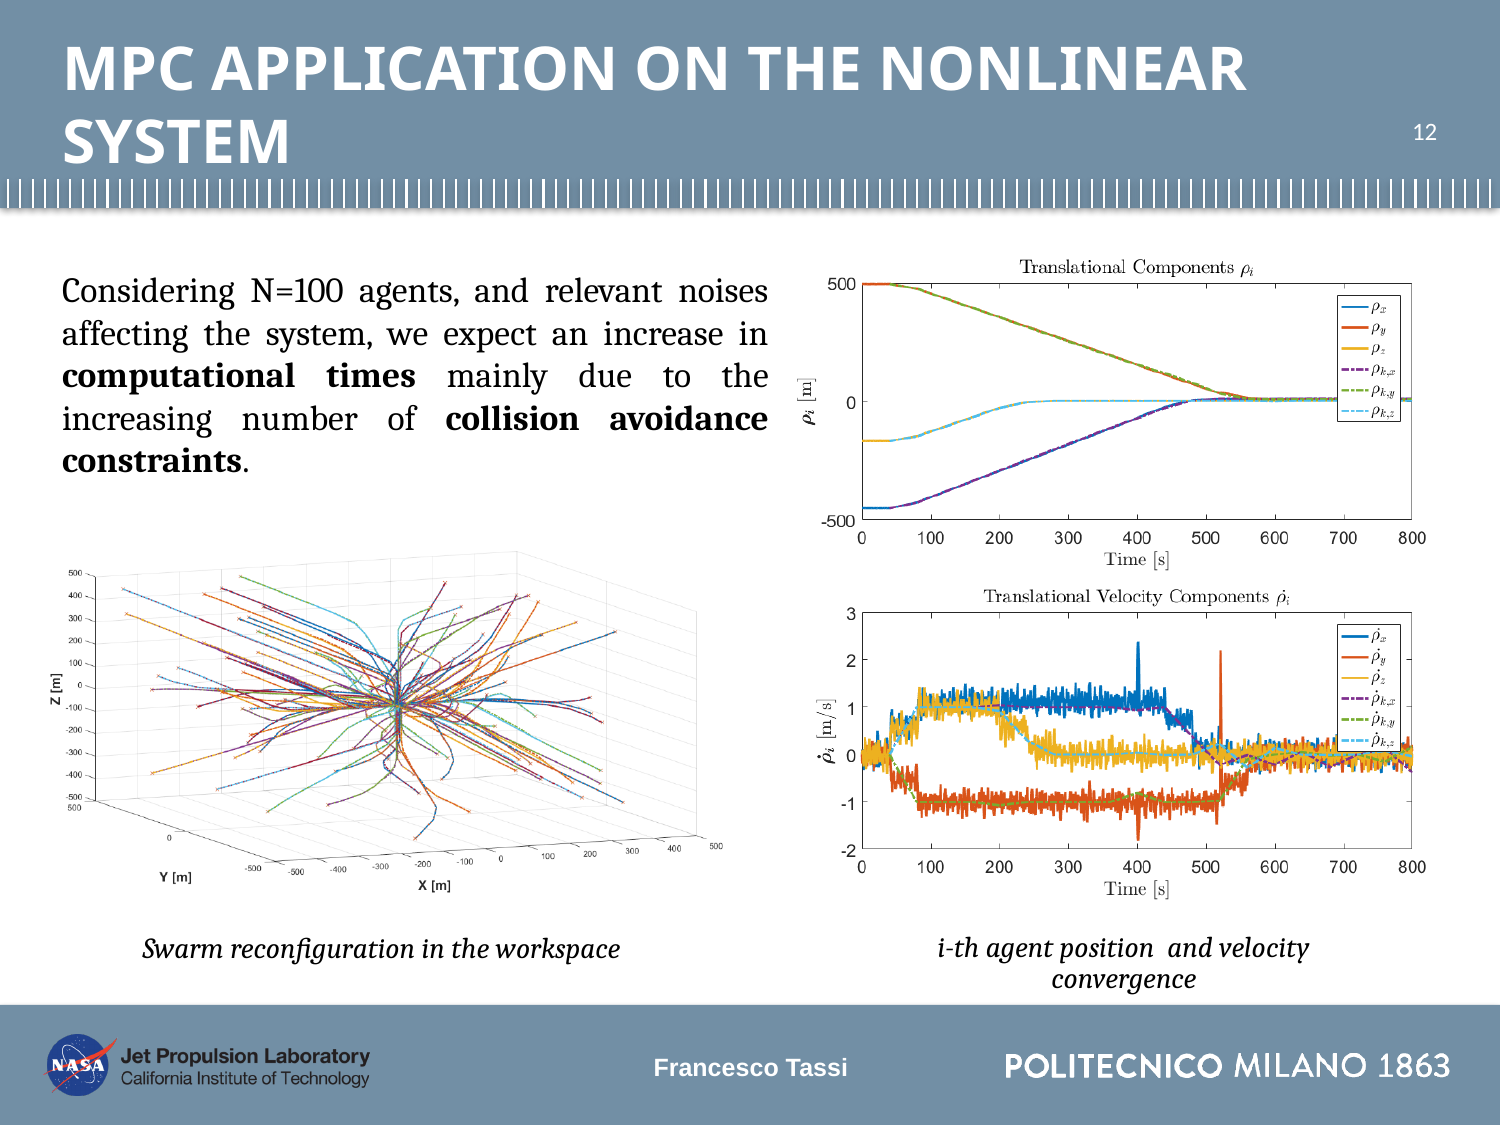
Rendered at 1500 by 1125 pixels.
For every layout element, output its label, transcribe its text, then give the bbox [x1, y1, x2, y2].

picture [17, 229, 1479, 925]
text_box Considering N=100 agents, and relevant noises affecting the system, we expect an increase in computational times mainly due to the increasing number of collision avoidance constraints. [47, 259, 764, 488]
slide_number 12 [1115, 100, 1453, 161]
text_box Swarm reconfiguration in the workspace [17, 934, 746, 964]
text_box i-th agent position and velocity convergence [902, 933, 1346, 1002]
title MPC APPLICATION ON THE NONLINEAR SYSTEM [47, 22, 1455, 161]
picture [43, 1034, 370, 1096]
picture [999, 1041, 1456, 1089]
